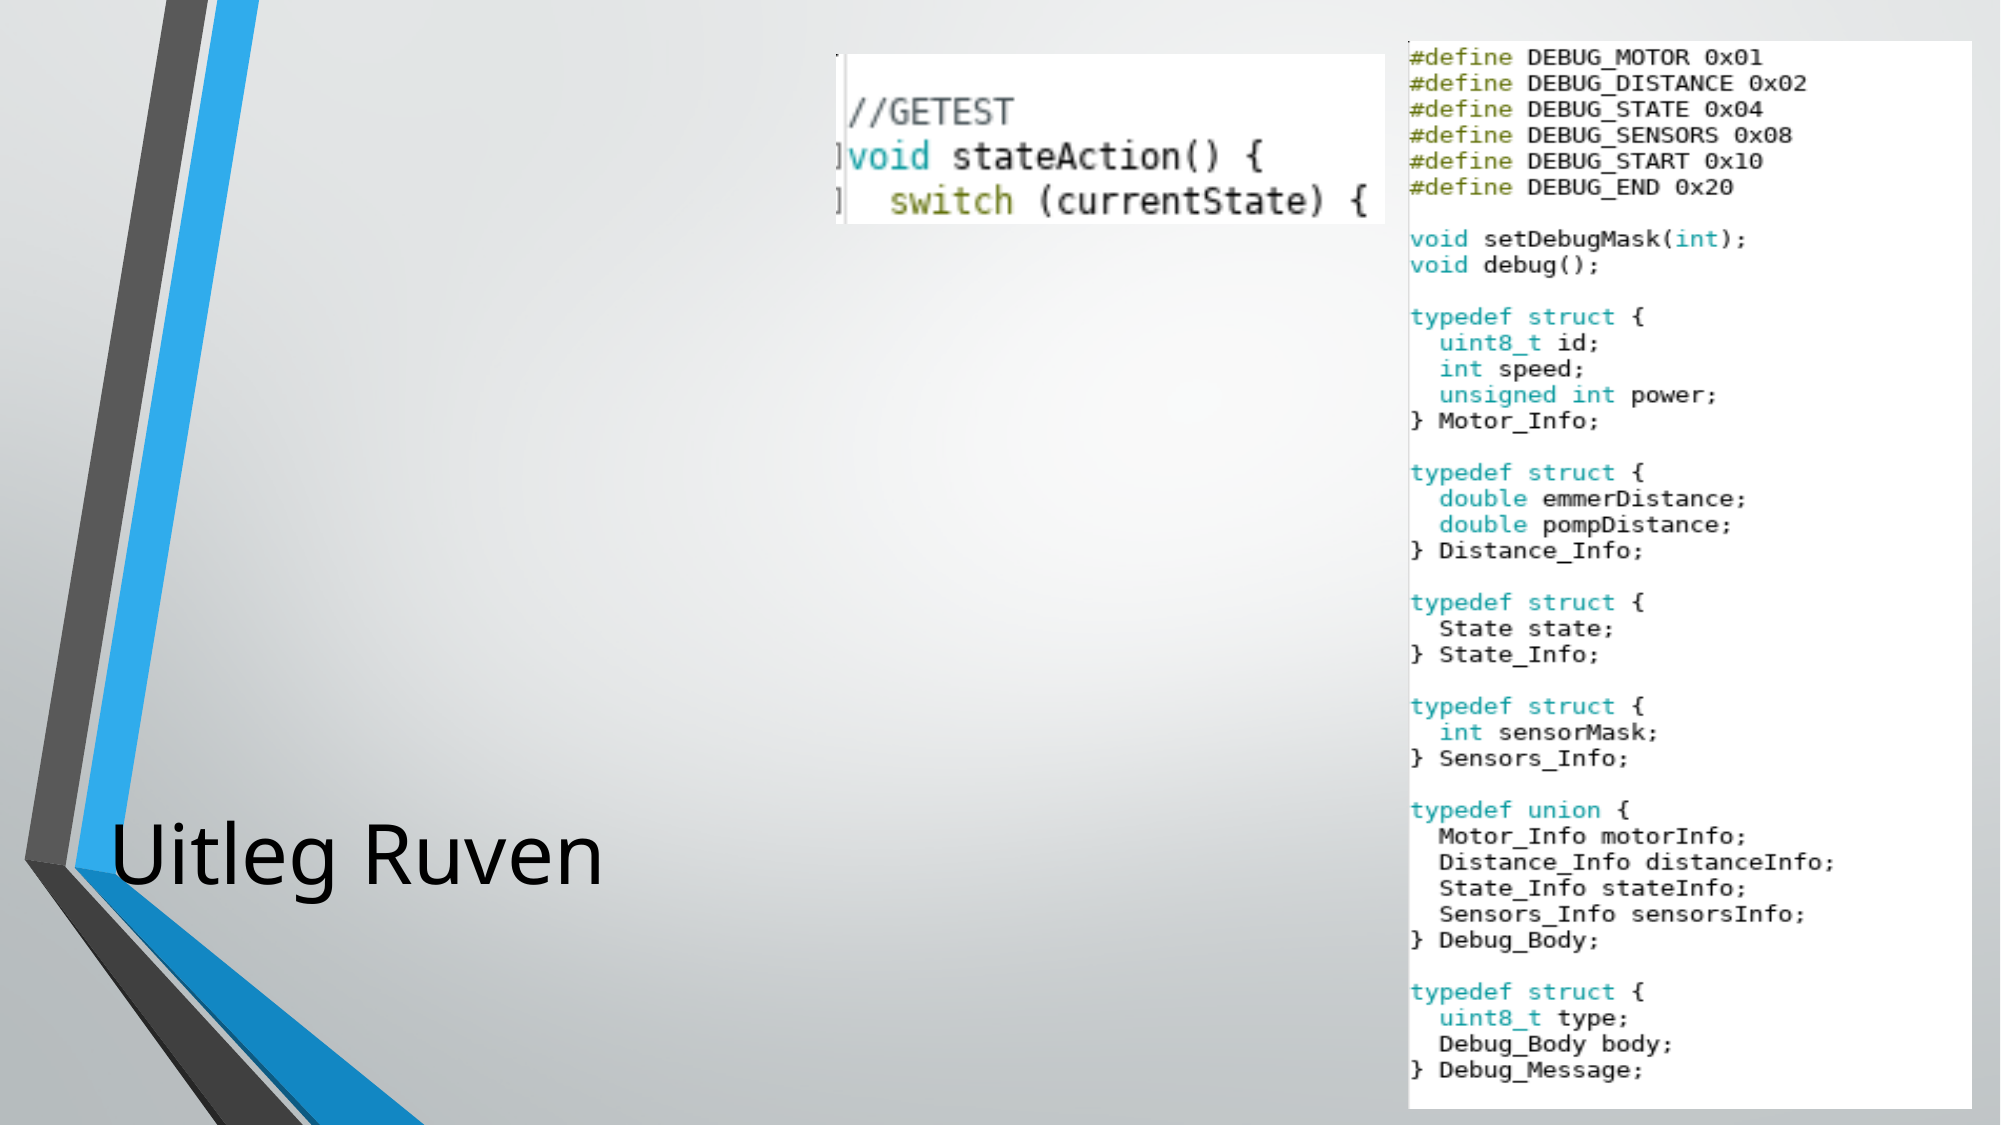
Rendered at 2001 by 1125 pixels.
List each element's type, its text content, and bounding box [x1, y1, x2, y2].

picture [836, 54, 1385, 225]
picture [1408, 41, 1972, 1110]
title Uitleg Ruven [0, 707, 1180, 995]
